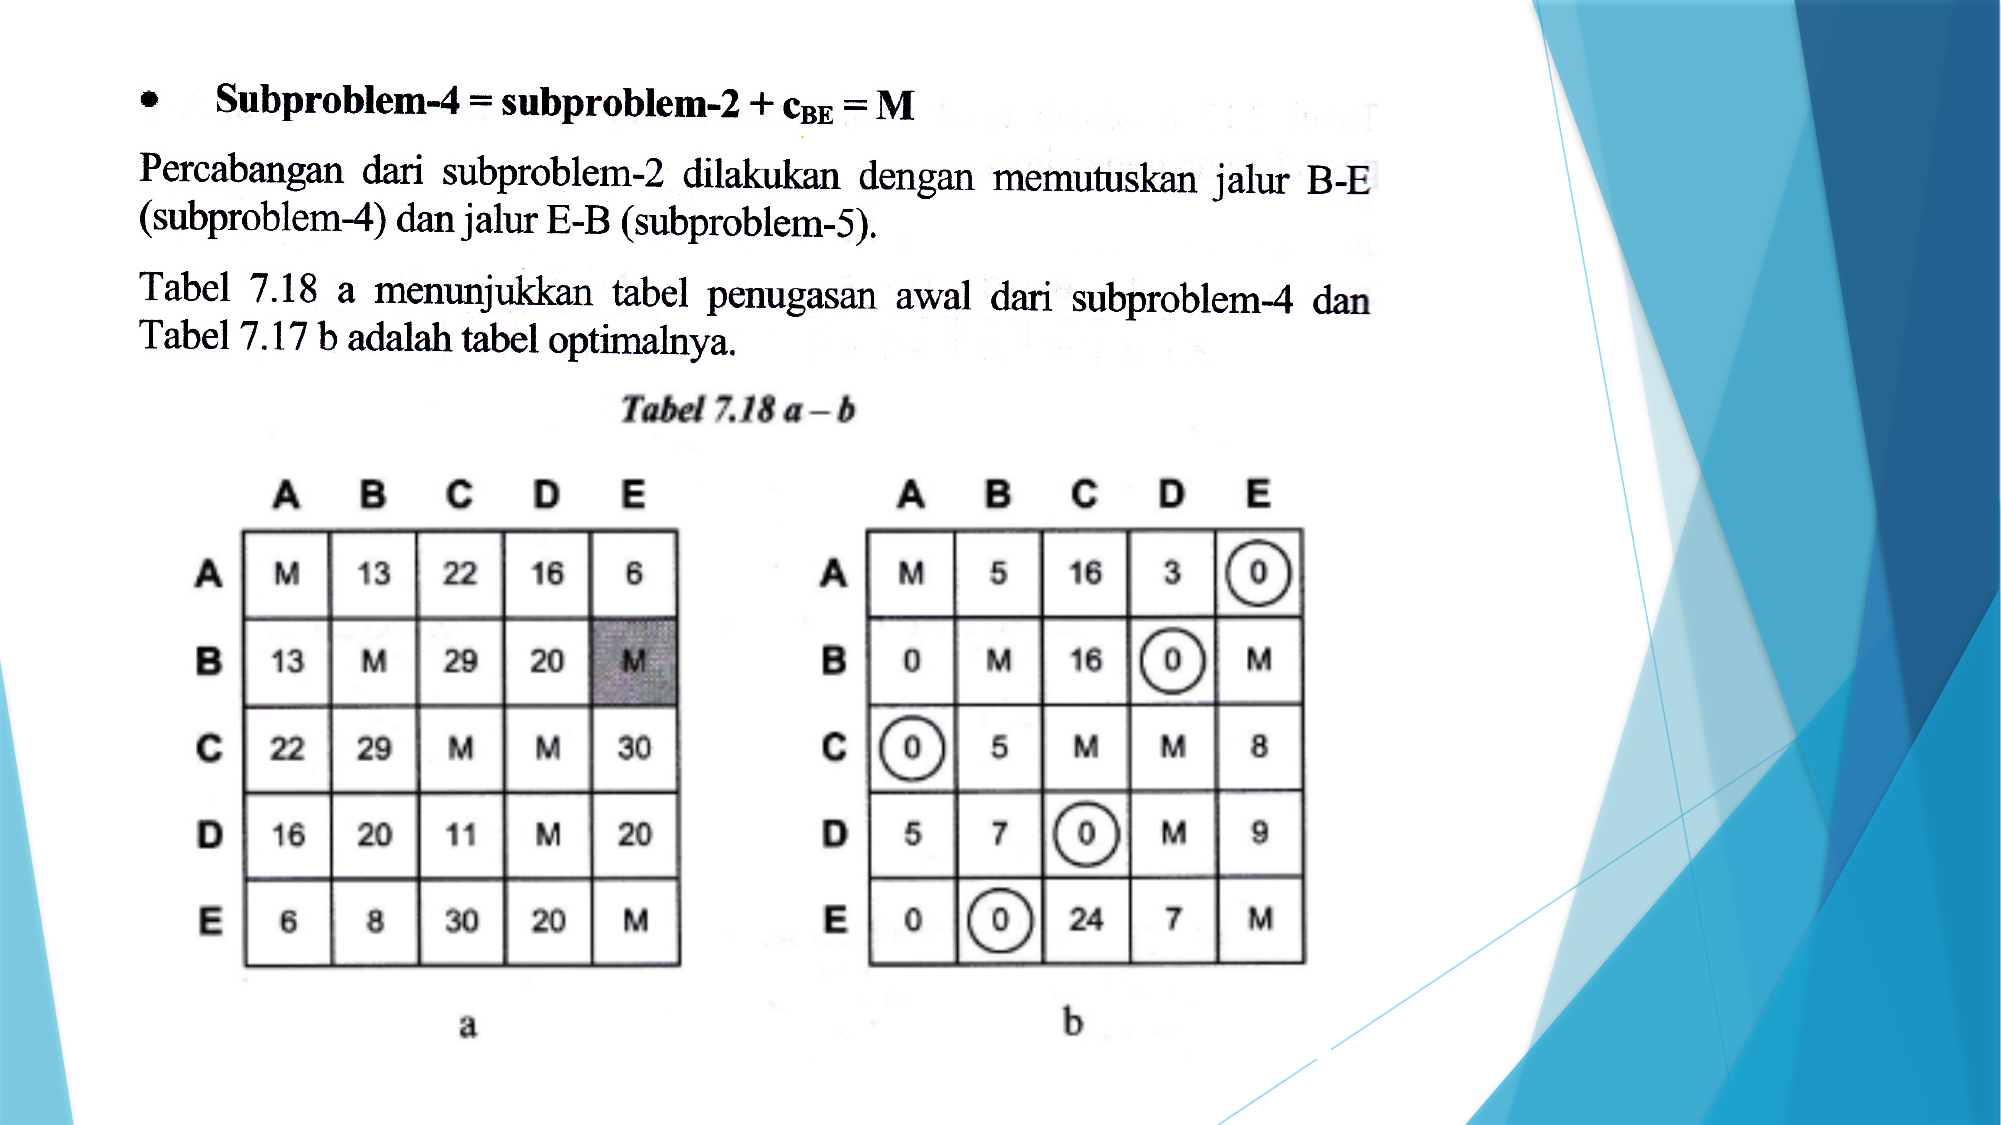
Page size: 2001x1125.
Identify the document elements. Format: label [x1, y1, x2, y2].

text_box [130, 70, 1380, 1060]
